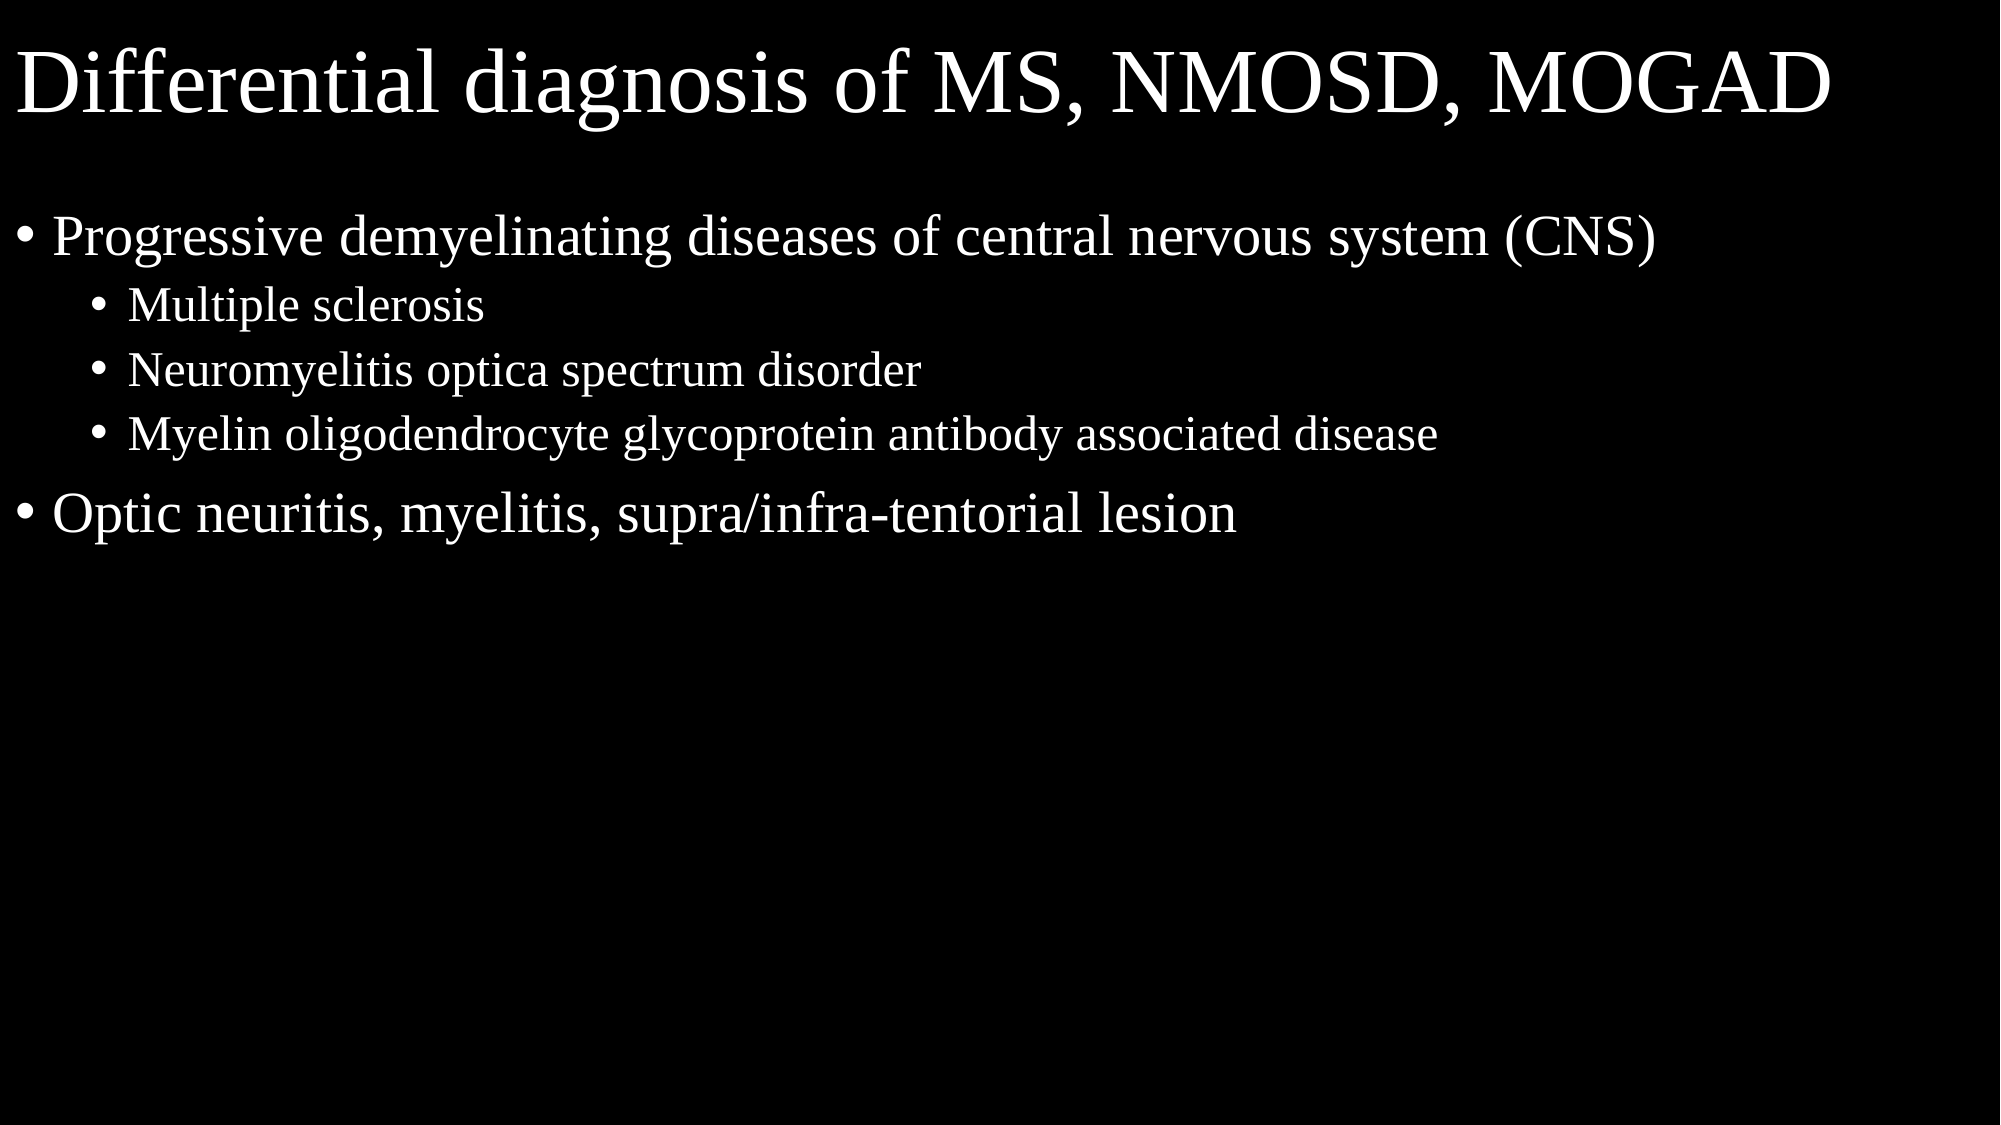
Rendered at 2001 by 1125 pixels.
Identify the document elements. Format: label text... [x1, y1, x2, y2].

list Progressive demyelinating diseases of central nervous system (CNS) Multiple sclerosis Neuromyelitis optica spectrum disorder Myelin oligodendrocyte glycoprotein antibody associated disease Optic neuritis, myelitis, supra/infra-tentorial lesion [0, 197, 2000, 1125]
title Differential diagnosis of MS, NMOSD, MOGAD [0, 0, 2000, 167]
